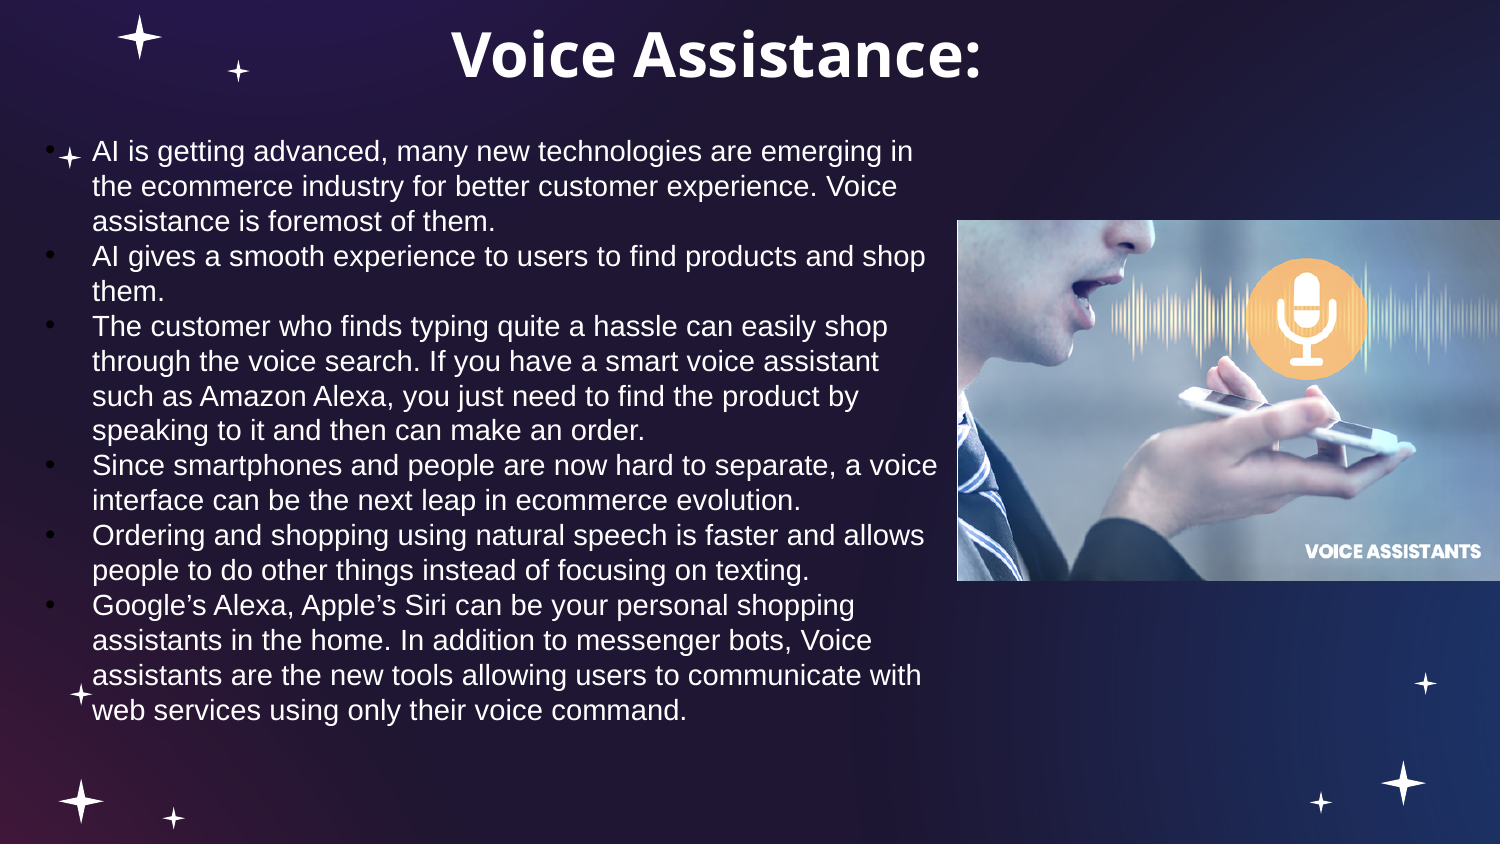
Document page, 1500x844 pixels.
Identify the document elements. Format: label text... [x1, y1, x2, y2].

picture [0, 0, 848, 310]
picture [0, 311, 582, 844]
title Voice Assistance: [78, 0, 1356, 91]
text_box AI is getting advanced, many new technologies are emerging in the ecommerce industry for better customer experience. Voice assistance is foremost of them. AI gives a smooth experience to users to find products and shop them. The customer who finds typing quite a hassle can easily shop through the voice search. If you have a smart voice assistant such as Amazon Alexa, you just need to find the product by speaking to it and then can make an order. Since smartphones and people are now hard to separate, a voice interface can be the next leap in ecommerce evolution. Ordering and shopping using natural speech is faster and allows people to do other things instead of focusing on texting. Google’s Alexa, Apple’s Siri can be your personal shopping assistants in the home. In addition to messenger bots, Voice assistants are the new tools allowing users to communicate with web services using only their voice command. [30, 124, 958, 734]
picture [849, 0, 1500, 844]
